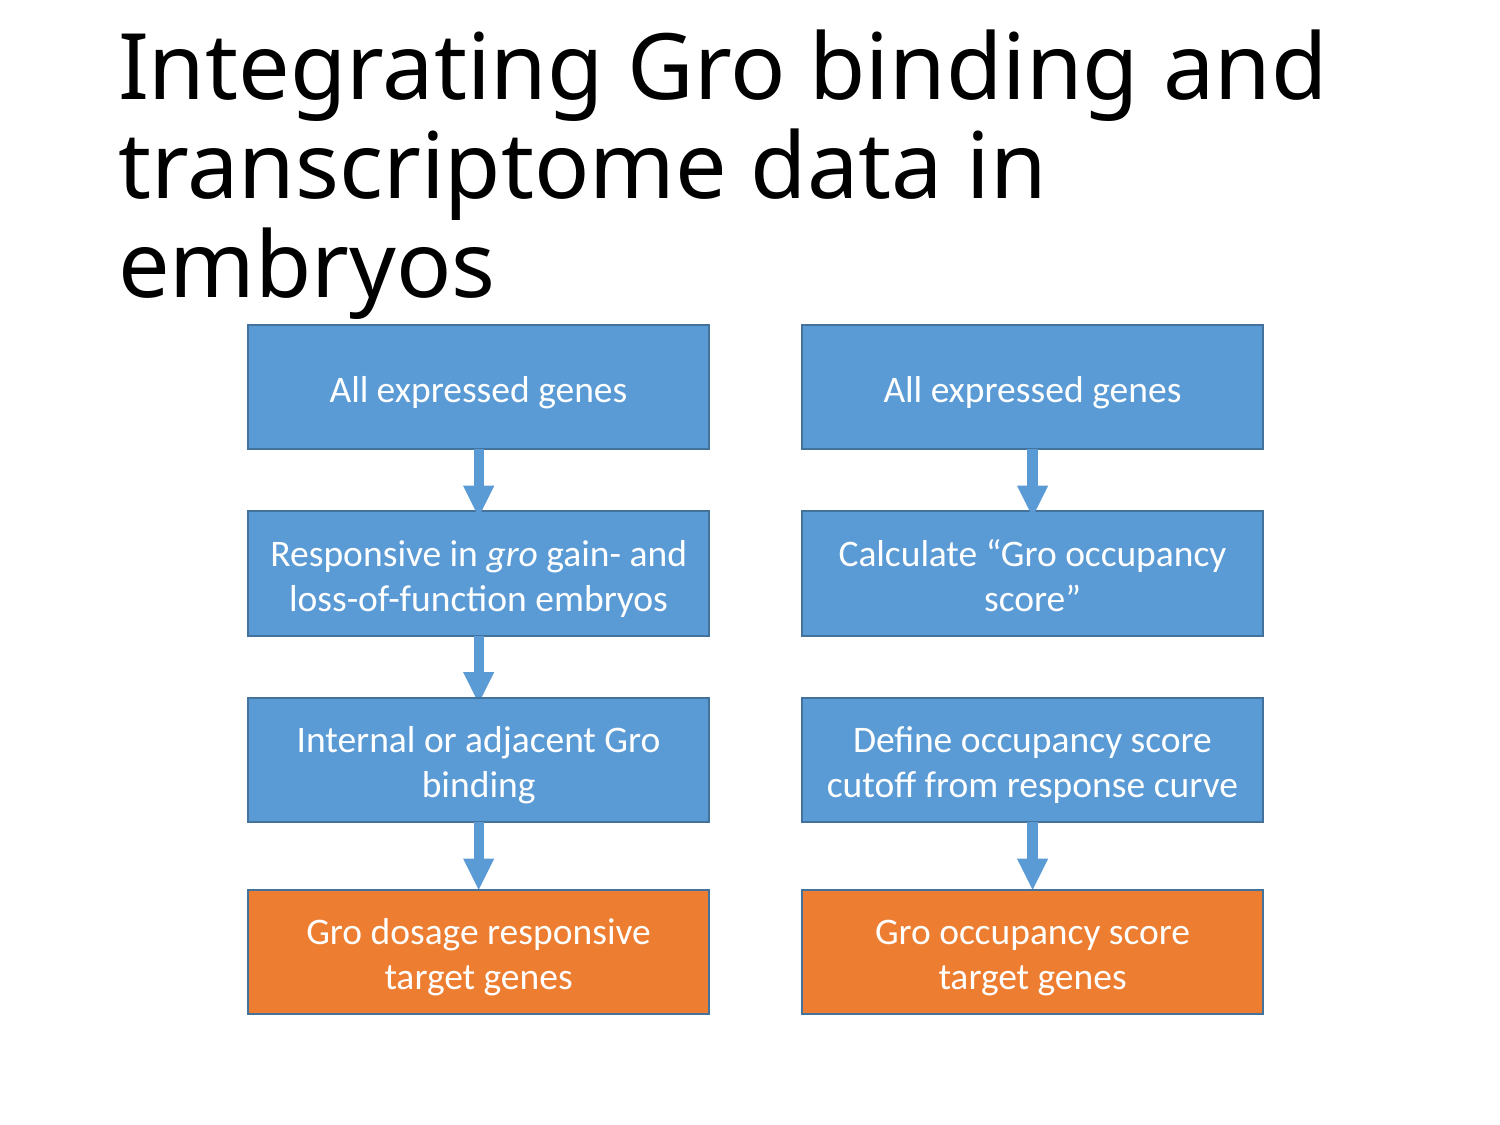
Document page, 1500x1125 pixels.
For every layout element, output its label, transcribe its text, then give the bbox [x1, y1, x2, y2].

text_box Internal or adjacent Gro binding [247, 697, 710, 823]
text_box Gro occupancy score target genes [801, 889, 1264, 1015]
text_box Define occupancy score cutoff from response curve [801, 697, 1264, 823]
title Integrating Gro binding and transcriptome data in embryos [103, 59, 1397, 278]
text_box Calculate “Gro occupancy score” [801, 510, 1264, 637]
text_box Gro dosage responsive target genes [247, 889, 710, 1015]
text_box Responsive in gro gain- and loss-of-function embryos [247, 510, 710, 637]
text_box All expressed genes [247, 324, 710, 450]
text_box All expressed genes [801, 324, 1264, 450]
